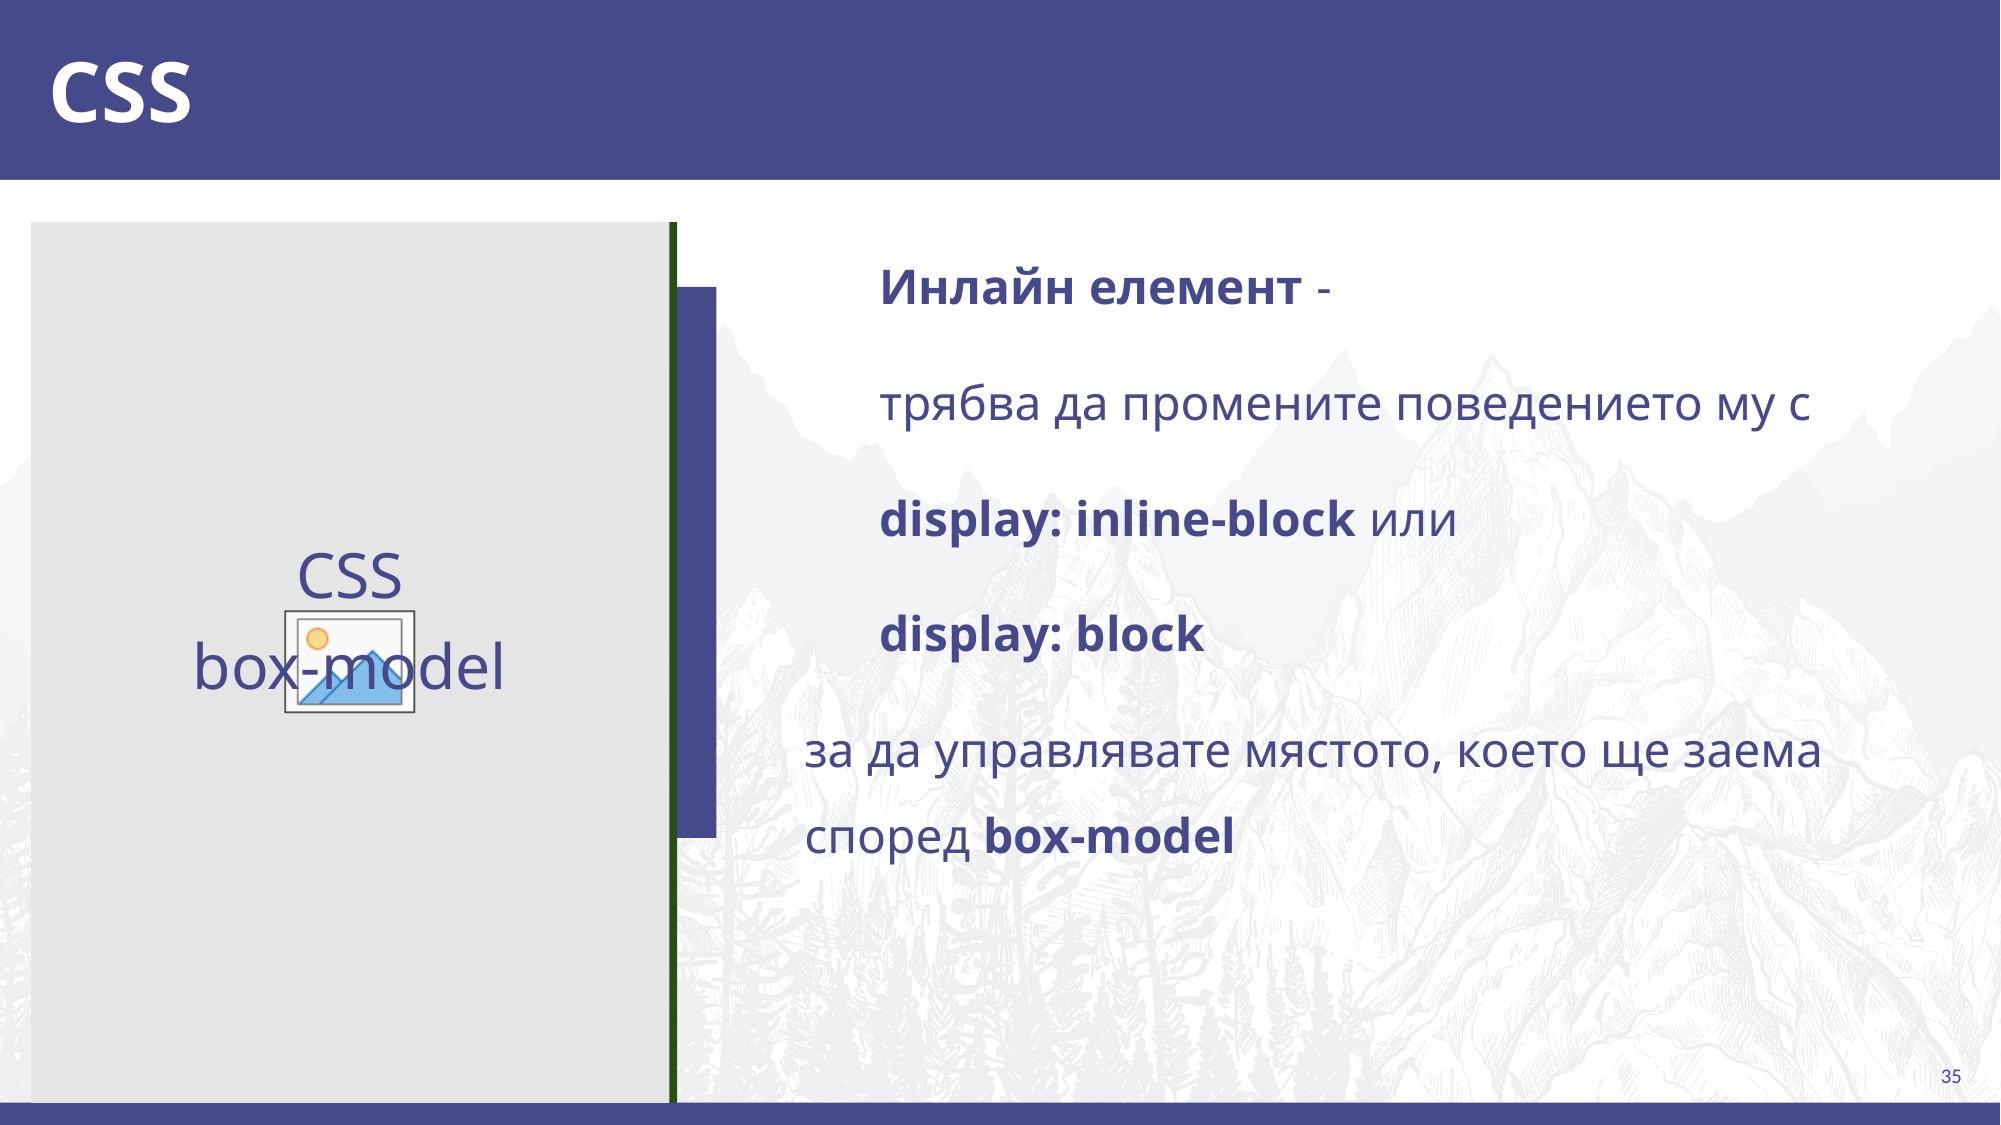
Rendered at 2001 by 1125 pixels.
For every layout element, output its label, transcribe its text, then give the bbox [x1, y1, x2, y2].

picture [30, 222, 670, 1103]
slide_number 35 [1897, 1049, 1968, 1101]
title CSS [31, 16, 1591, 162]
list Инлайн елемент - трябва да промените поведението му с display: inline-block или display: block за да управлявате мястото, което ще заема според box-model [786, 222, 1968, 1047]
